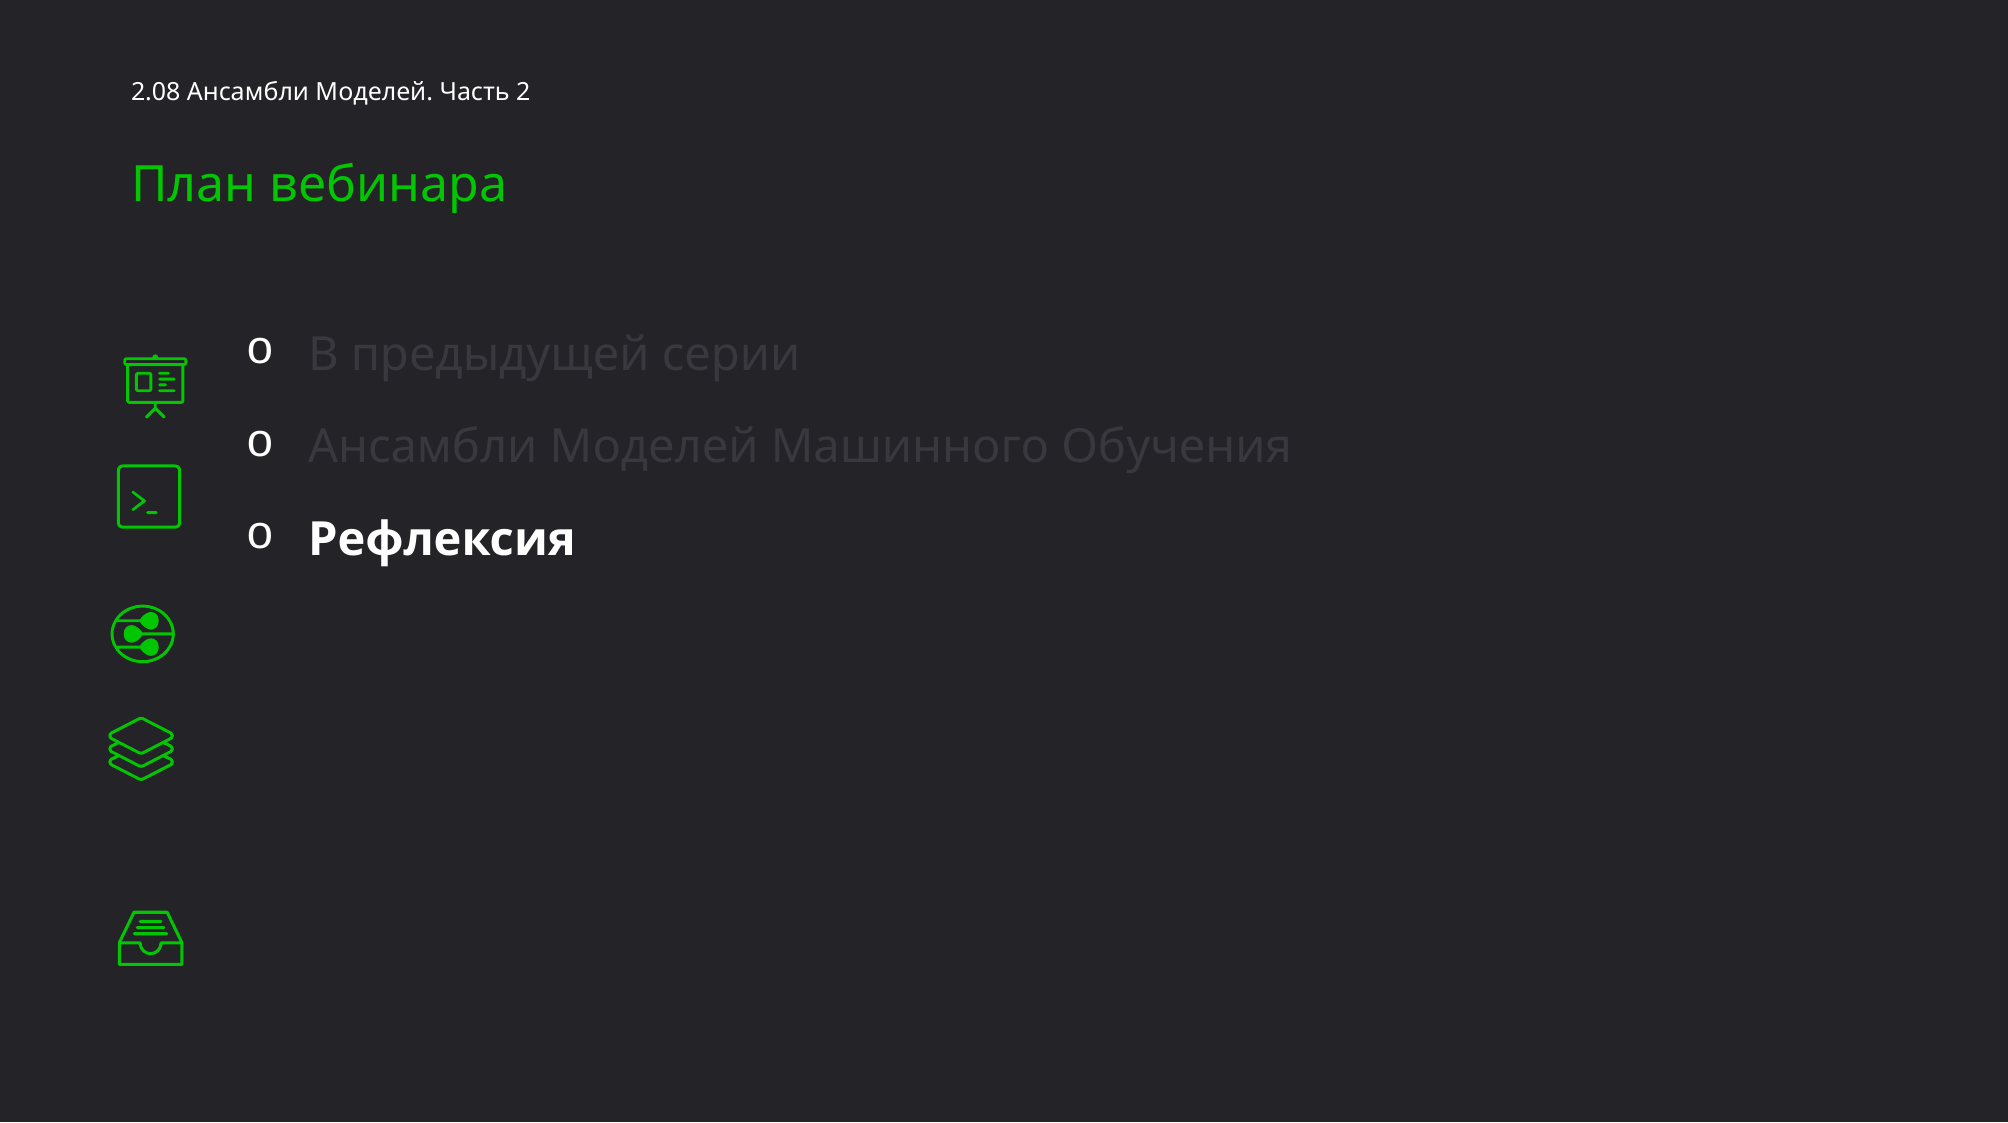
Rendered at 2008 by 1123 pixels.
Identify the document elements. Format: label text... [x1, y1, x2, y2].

text_box [108, 716, 174, 781]
text_box План вебинара [131, 133, 1004, 281]
text_box [117, 910, 184, 966]
text_box 2.08 Ансамбли Моделей. Часть 2 [131, 55, 1150, 133]
text_box В предыдущей серии Ансамбли Моделей Машинного Обучения Рефлексия [229, 314, 1990, 1088]
text_box [110, 604, 175, 664]
text_box [116, 464, 182, 529]
text_box [123, 354, 188, 419]
